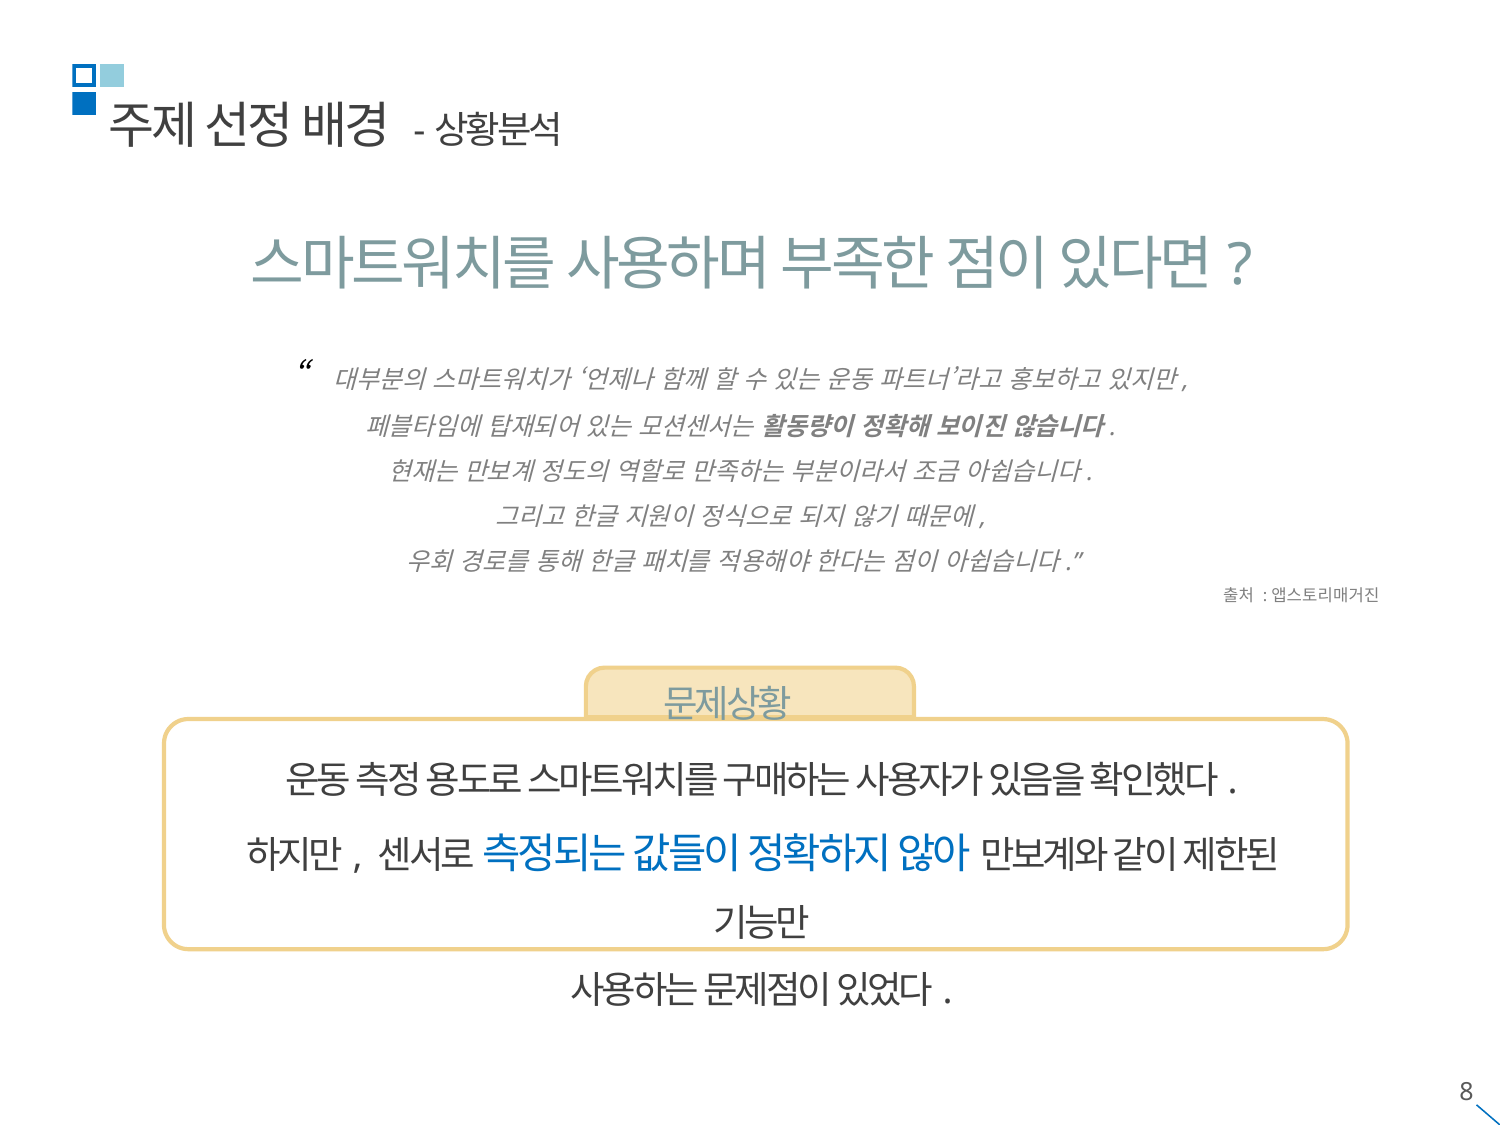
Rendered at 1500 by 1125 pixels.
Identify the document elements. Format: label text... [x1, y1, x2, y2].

text_box 스마트워치를 사용하며 부족한 점이 있다면? [235, 218, 1267, 304]
text_box [848, 665, 917, 720]
text_box 운동 측정 용도로 스마트워치를 구매하는 사용자가 있음을 확인했다. 하지만, 센서로 측정되는 값들이 정확하지 않아 만보계와 같이 제한된 기능만 사용하는 문제점이 있었다. [199, 726, 1325, 1019]
text_box [161, 716, 648, 952]
text_box “대부분의 스마트워치가 ‘언제나 함께 할 수 있는 운동 파트너’라고 홍보하고 있지만, 페블타임에 탑재되어 있는 모션센서는 활동량이 정확해 보이진 않습니다. 현재는 만보계 정도의 역할로 만족하는 부분이라서 조금 아쉽습니다. 그리고 한글 지원이 정식으로 되지 않기 때문에, 우회 경로를 통해 한글 패치를 적용해야 한다는 점이 아쉽습니다.” 출처 :앱스토리매거진 [93, 328, 1395, 613]
text_box 주제 선정 배경 -상황분석 [93, 86, 1383, 162]
text_box [848, 716, 1350, 952]
text_box [583, 665, 648, 720]
text_box 문제상황 [648, 650, 848, 733]
